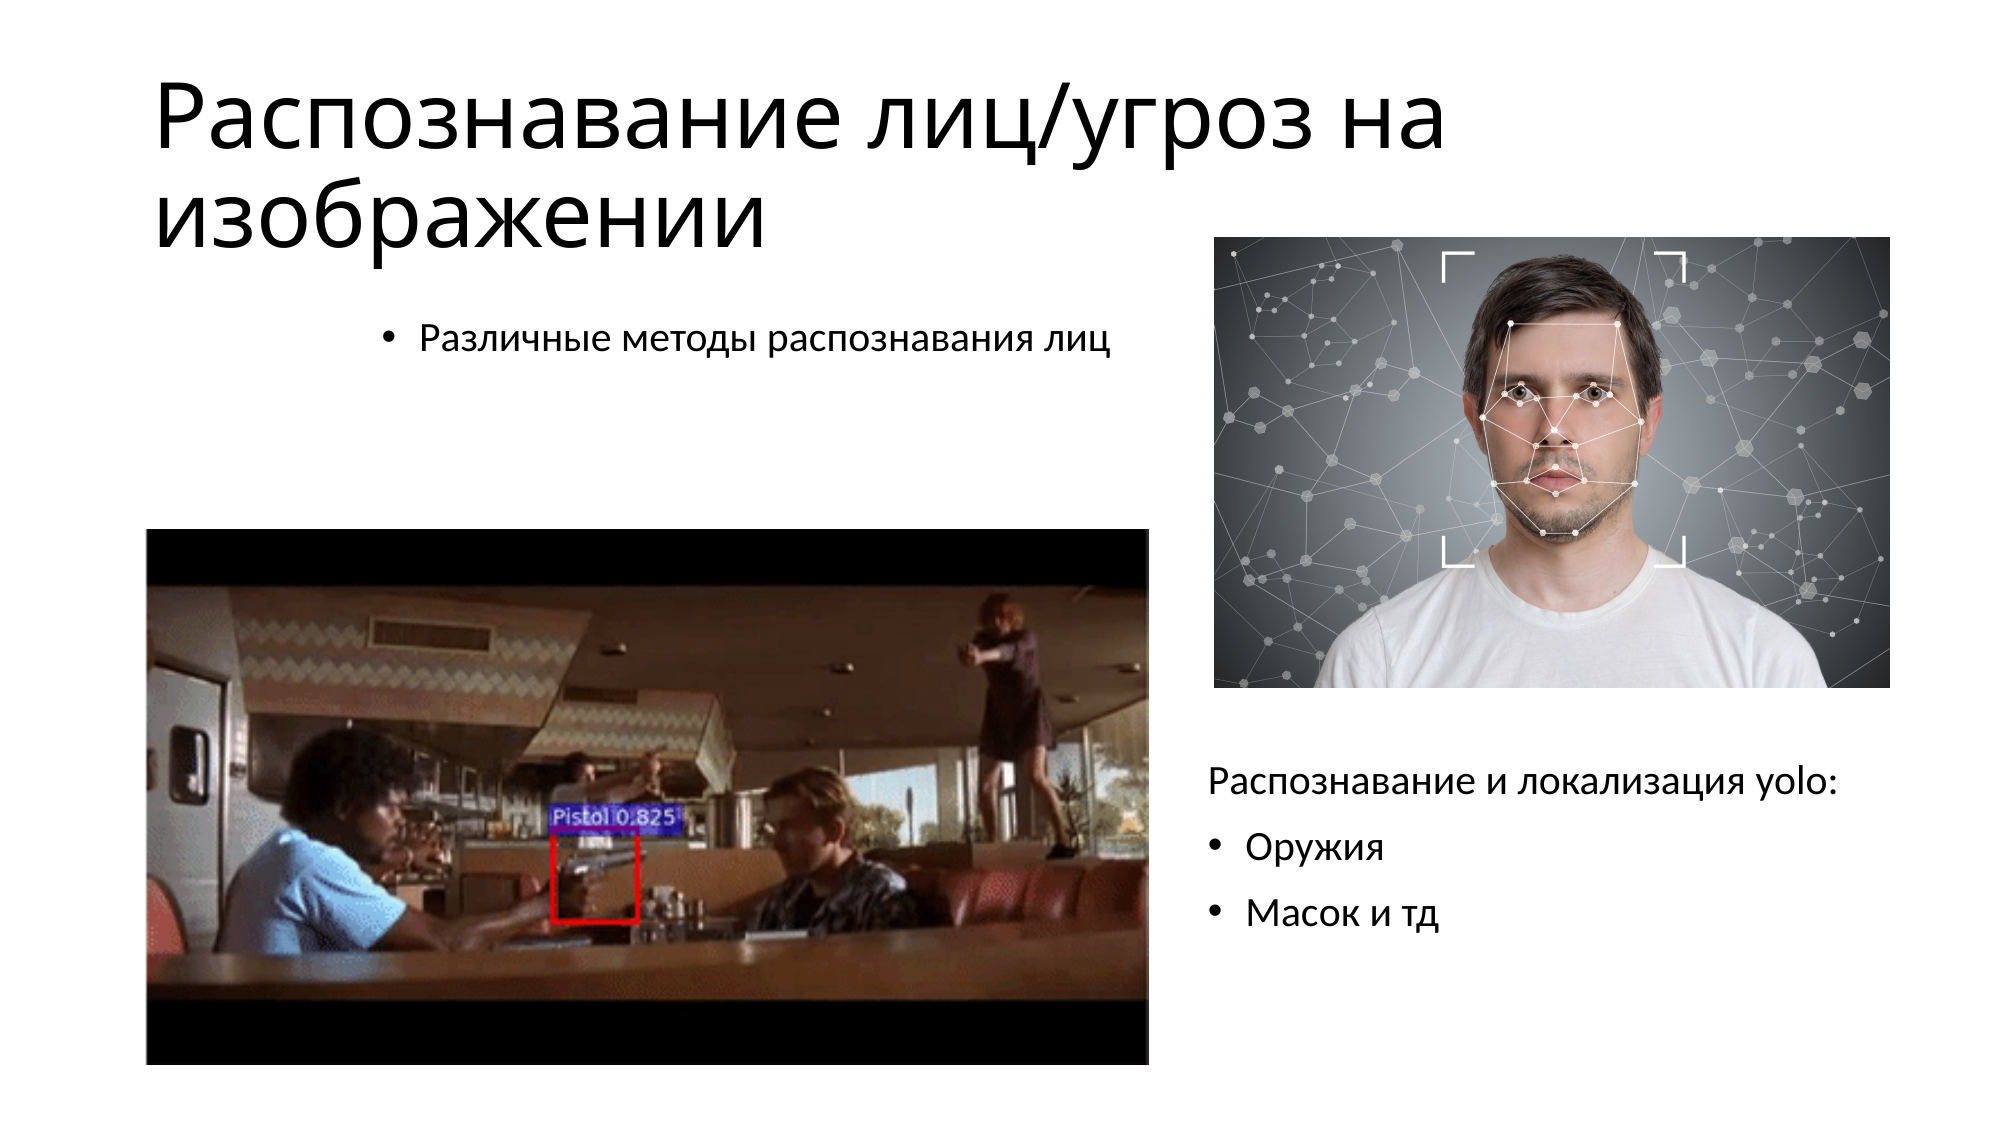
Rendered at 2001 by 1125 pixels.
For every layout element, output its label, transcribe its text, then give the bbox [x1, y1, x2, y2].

title Распознавание лиц/угроз на изображении [137, 59, 1863, 278]
picture [1214, 237, 1890, 688]
list Различные методы распознавания лиц [366, 308, 1149, 425]
text_box Распознавание и локализация yolo: Оружия Масок и тд [1192, 751, 1912, 945]
picture [145, 529, 1149, 1066]
